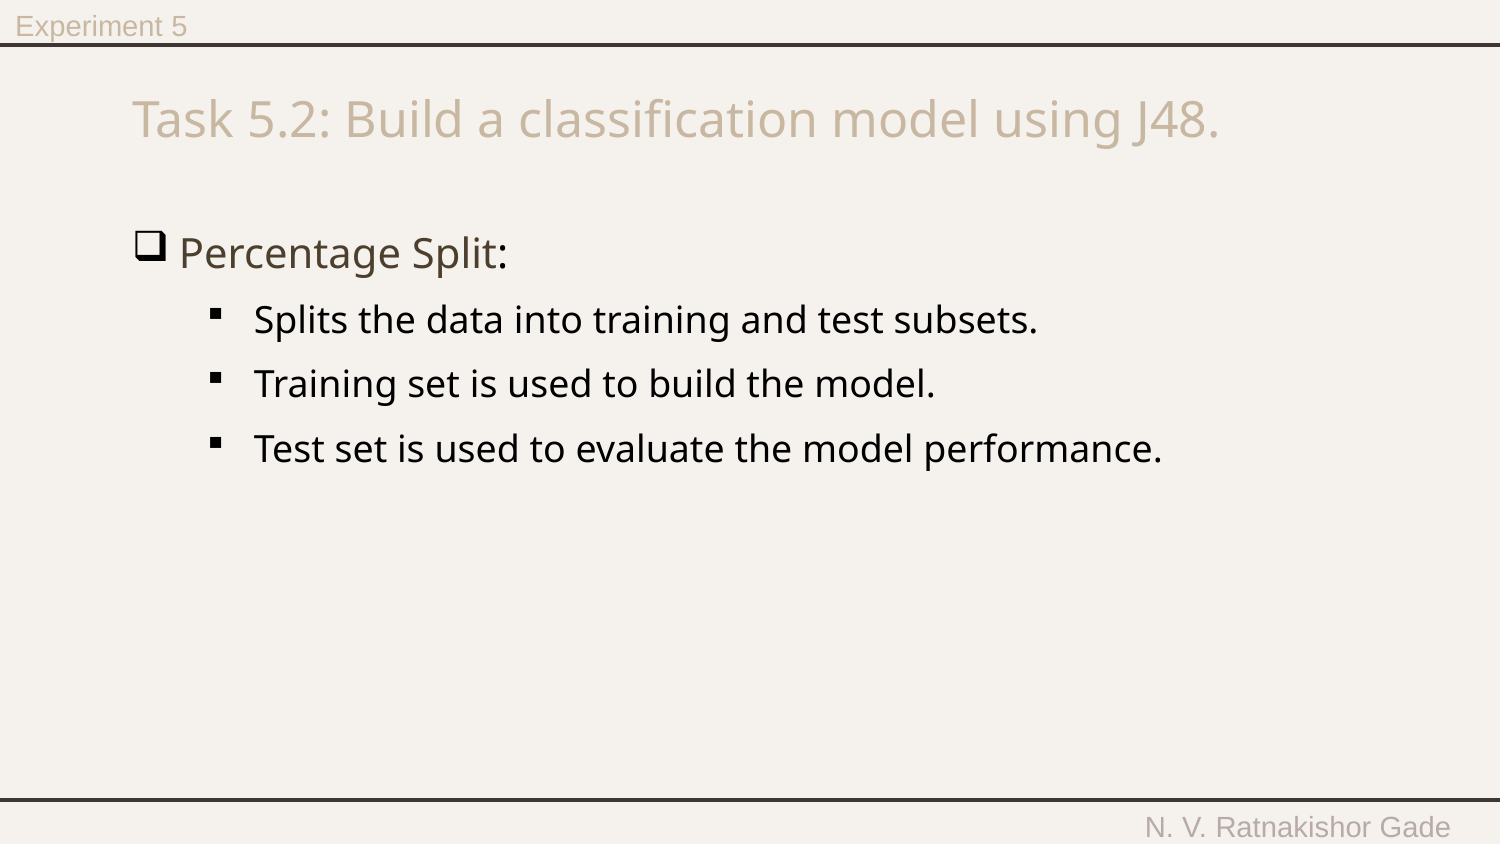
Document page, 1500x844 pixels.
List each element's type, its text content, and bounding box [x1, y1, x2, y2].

title Task 5.2: Build a classification model using J48. [116, 72, 1347, 167]
list Percentage Split: Splits the data into training and test subsets. Training set is used to build the model. Test set is used to evaluate the model performance. [116, 189, 1383, 731]
text_box Experiment 5 [0, 0, 203, 50]
